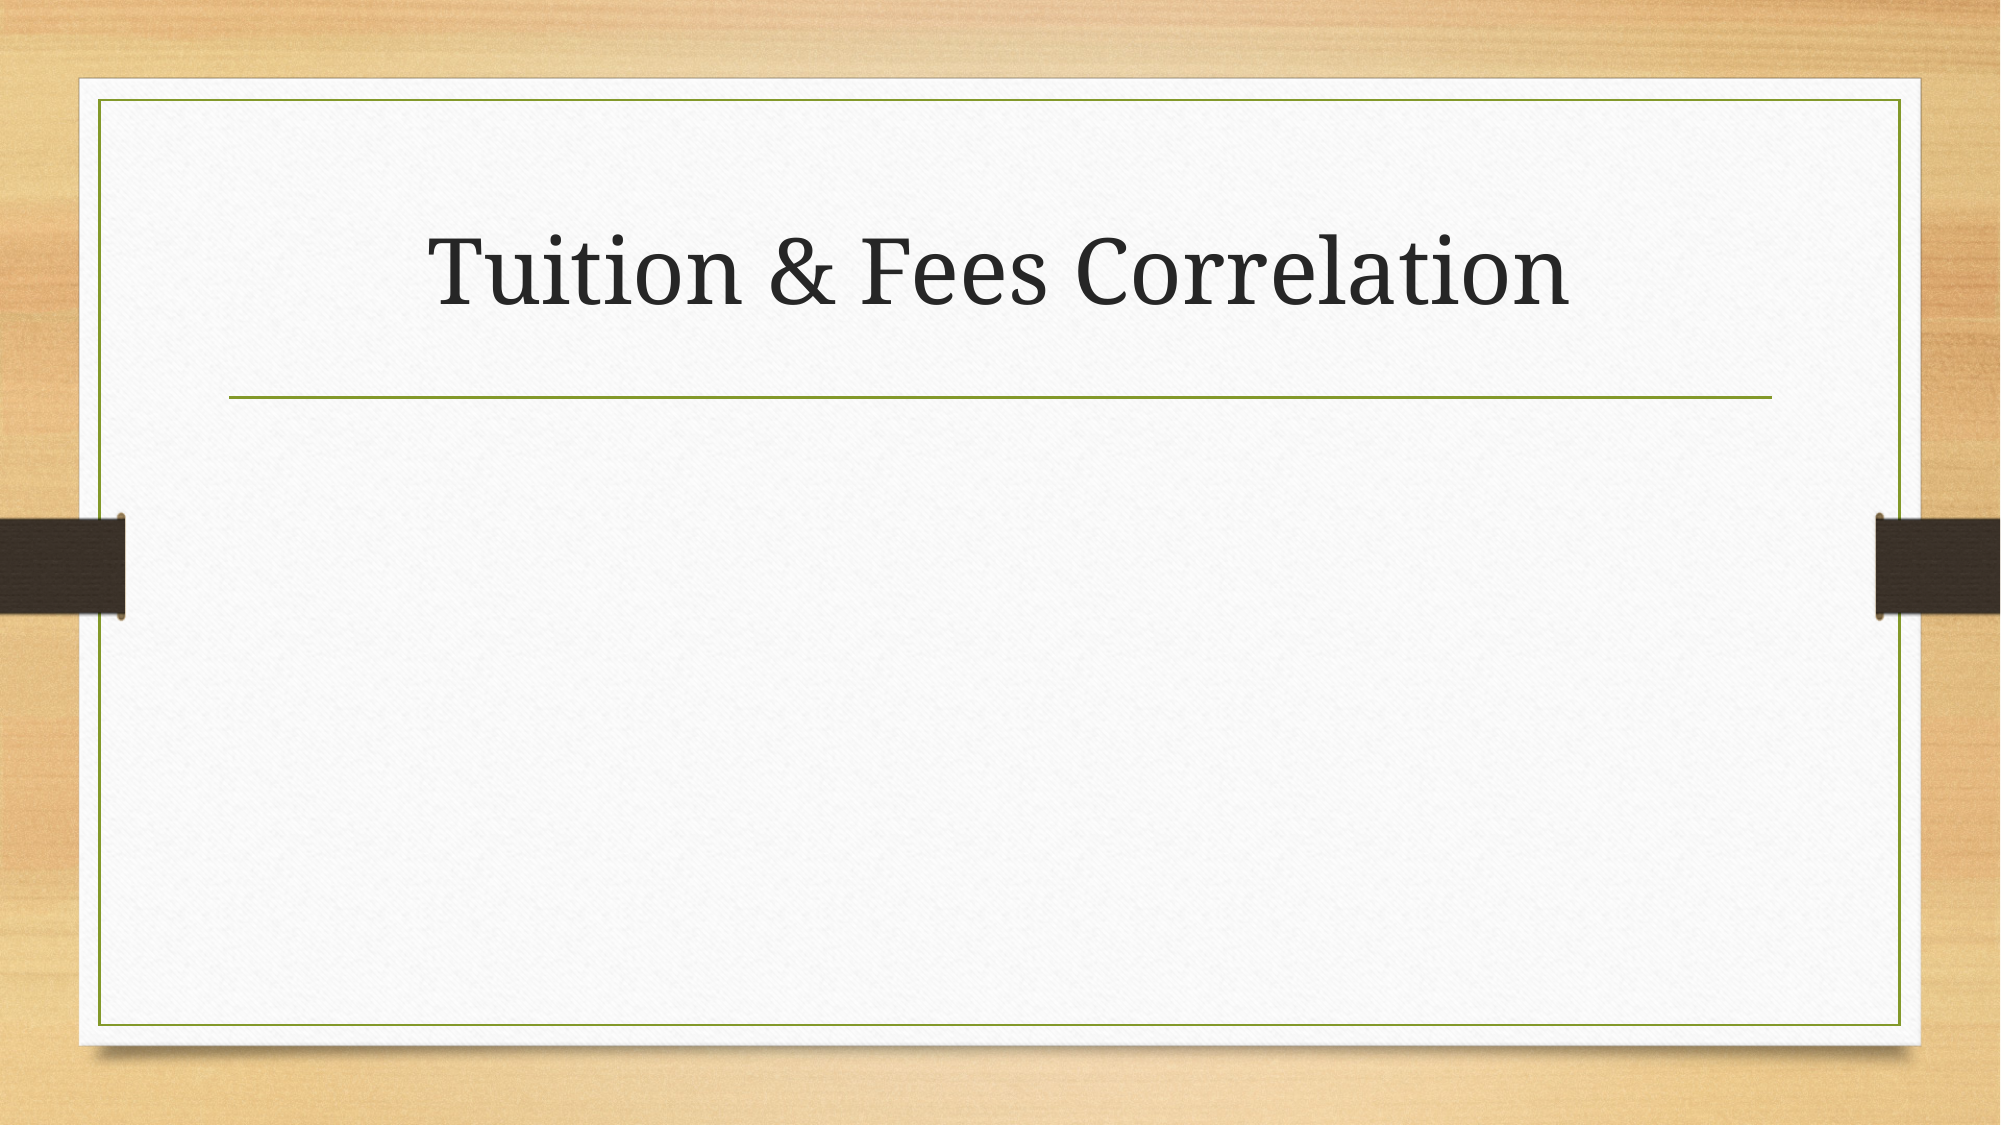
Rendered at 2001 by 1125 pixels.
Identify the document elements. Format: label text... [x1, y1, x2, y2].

picture [0, 0, 2001, 1125]
title Tuition & Fees Correlation [212, 161, 1788, 375]
